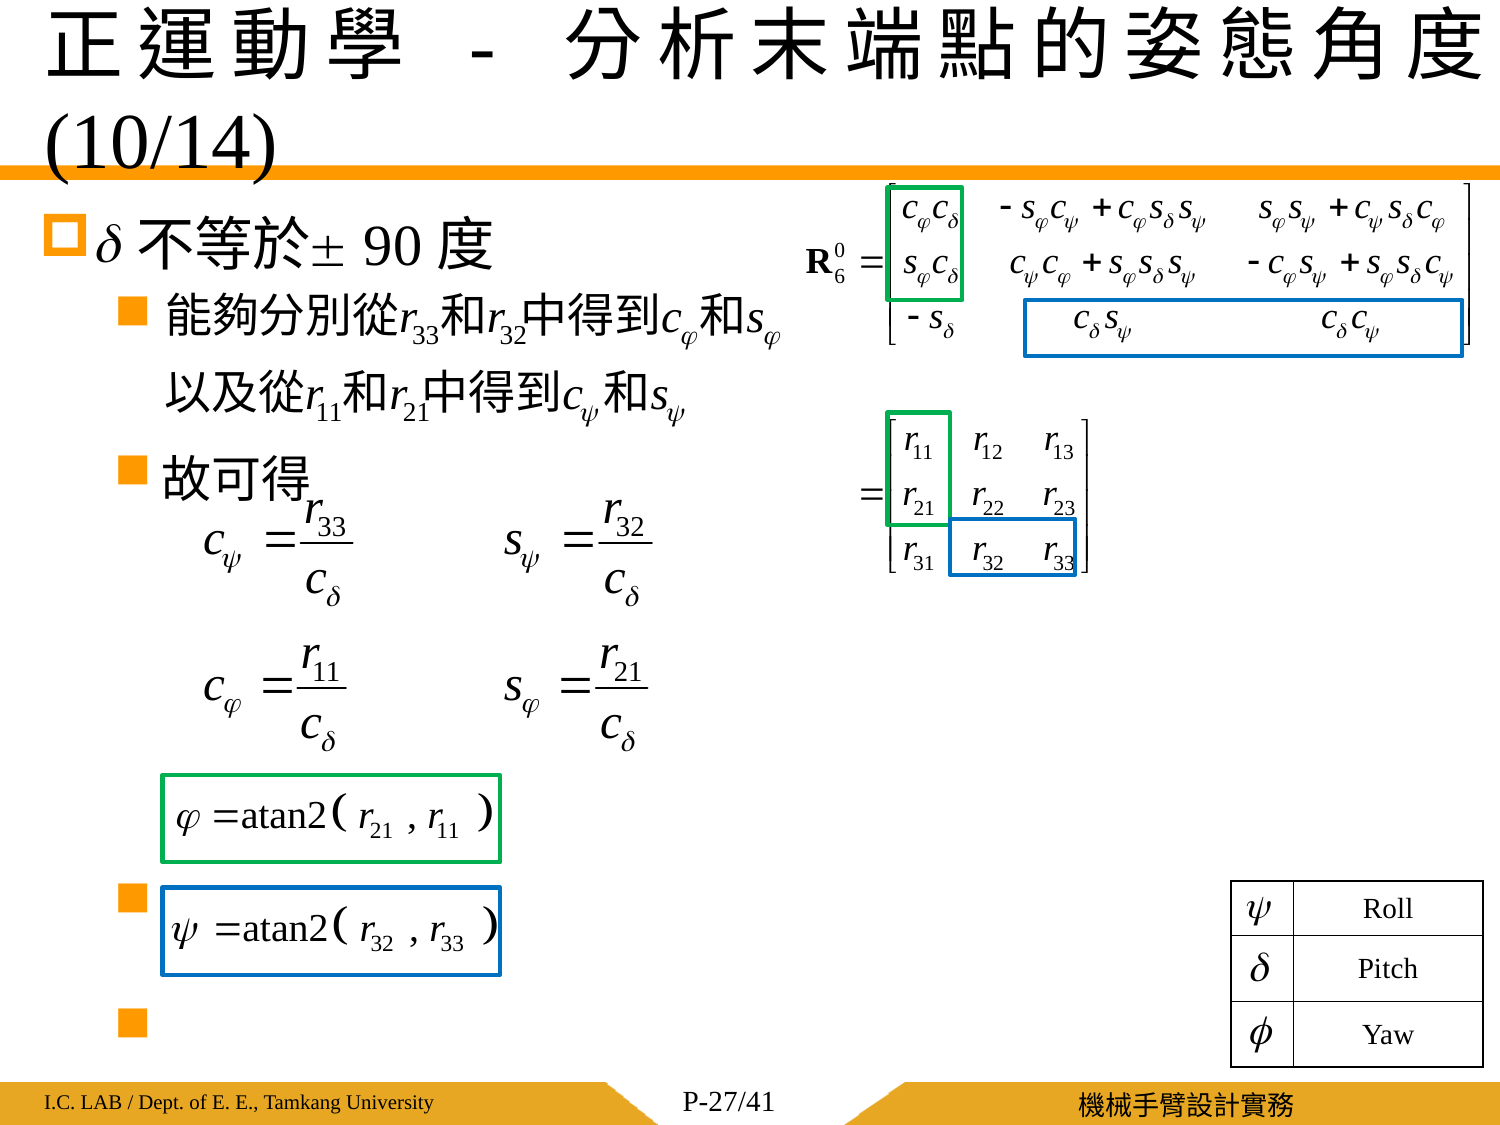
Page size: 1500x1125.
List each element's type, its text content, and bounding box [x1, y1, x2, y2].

table_cell [1279, 936, 1293, 1001]
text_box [1243, 1005, 1282, 1063]
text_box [1243, 943, 1282, 992]
table_header [1232, 882, 1293, 935]
table_cell Yaw [1294, 1002, 1482, 1066]
text_box [160, 885, 502, 977]
table_cell [1232, 936, 1244, 1001]
list 不等於 90度 故可得 [24, 199, 1463, 1075]
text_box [299, 222, 345, 276]
table_cell Pitch [1294, 936, 1482, 1001]
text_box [170, 785, 499, 853]
title 正運動學 - 分析末端點的姿態角度 (10/14) [29, 18, 1500, 161]
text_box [799, 174, 1483, 583]
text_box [1243, 893, 1282, 934]
text_box [160, 773, 502, 864]
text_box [162, 287, 791, 436]
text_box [168, 898, 502, 965]
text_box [196, 474, 665, 763]
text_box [87, 212, 138, 276]
picture [842, 1082, 1500, 1125]
table_cell [1232, 1002, 1293, 1066]
table_header Roll [1294, 882, 1482, 935]
picture [0, 1082, 658, 1125]
